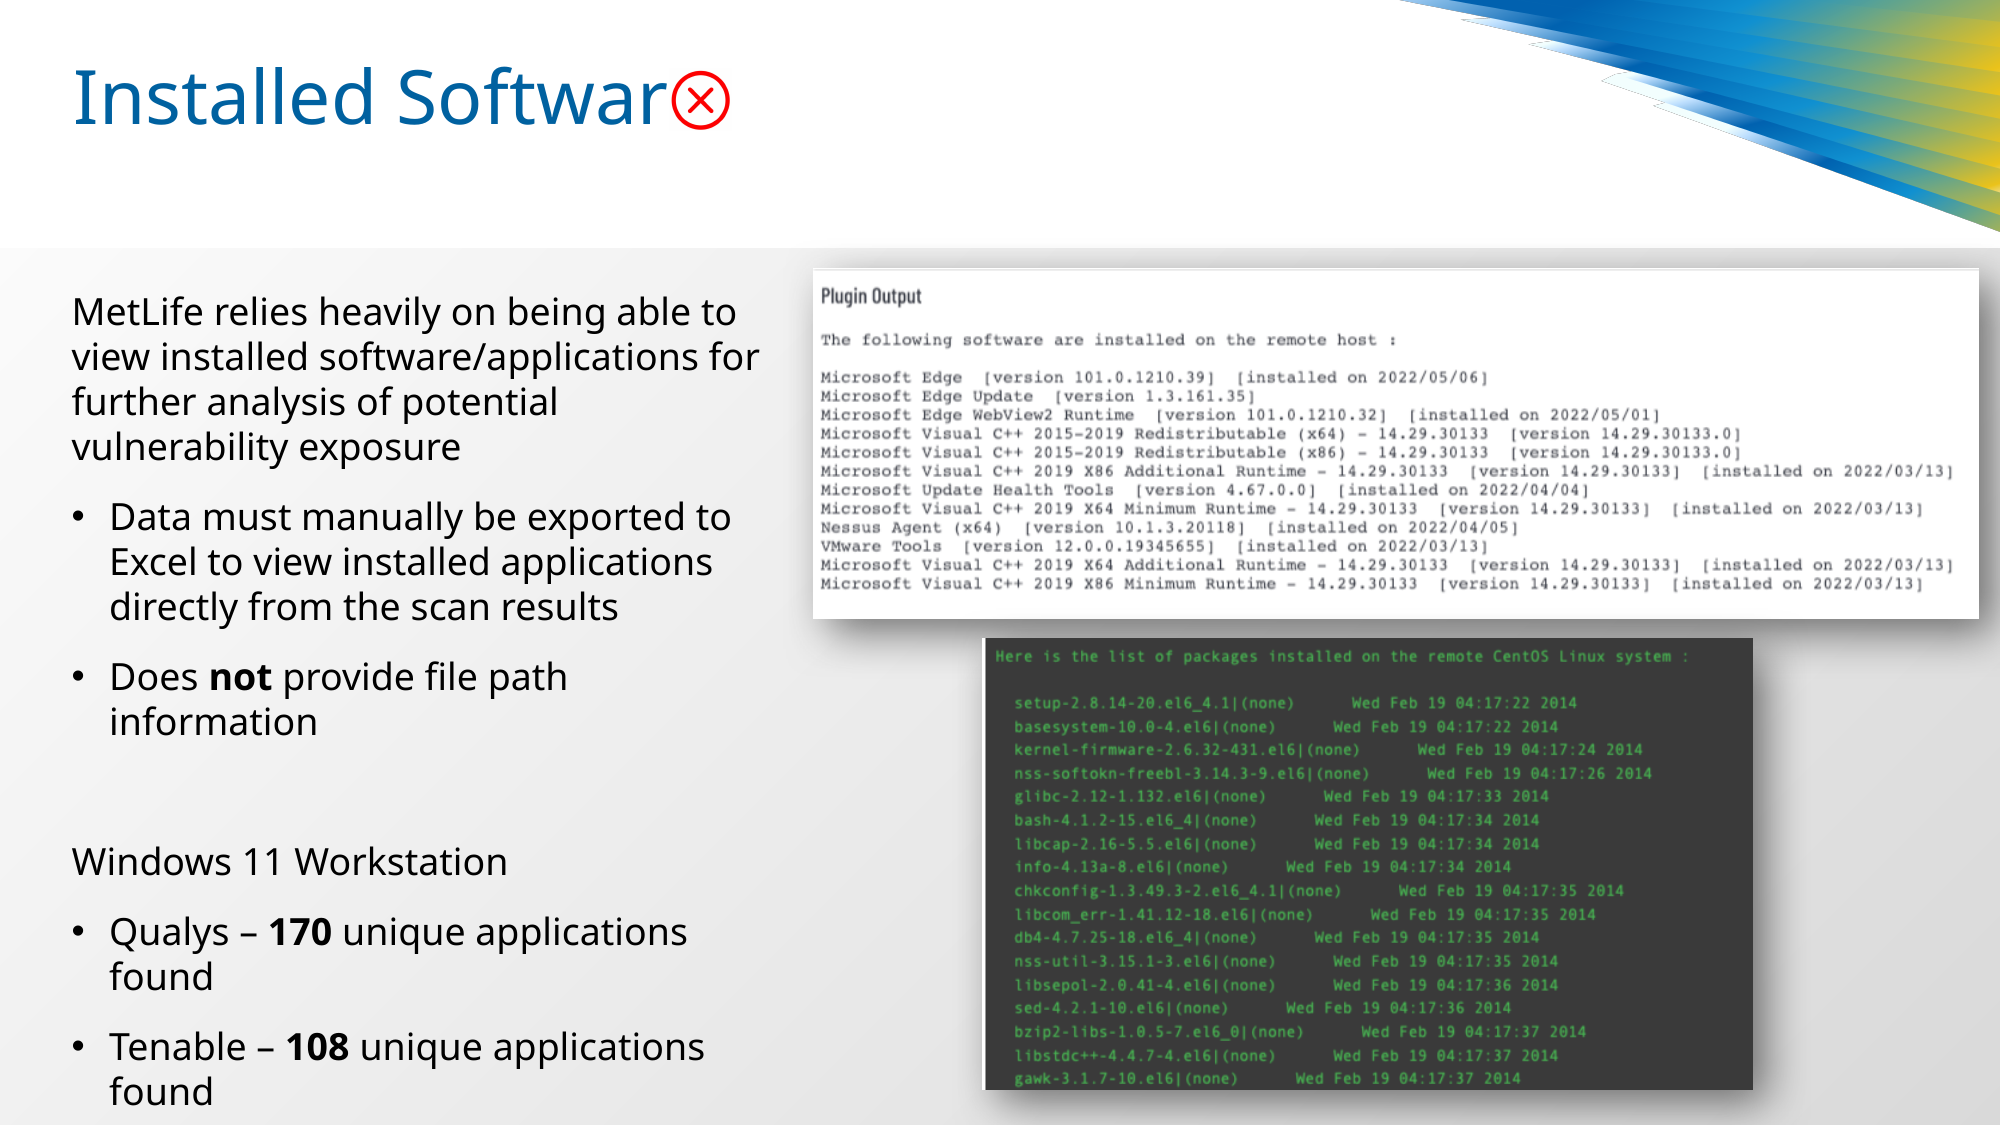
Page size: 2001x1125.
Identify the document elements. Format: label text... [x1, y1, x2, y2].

list MetLife relies heavily on being able to view installed software/applications for further analysis of potential vulnerability exposure Data must manually be exported to Excel to view installed applications directly from the scan results Does not provide file path information Windows 11 Workstation Qualys – 170 unique applications found Tenable – 108 unique applications found [71, 287, 763, 1104]
text_box [0, 248, 2000, 1125]
picture [981, 638, 1753, 1091]
picture [668, 68, 732, 132]
text_box Installed Software [58, 52, 1221, 148]
picture [812, 267, 1979, 620]
picture [1221, 0, 2000, 235]
